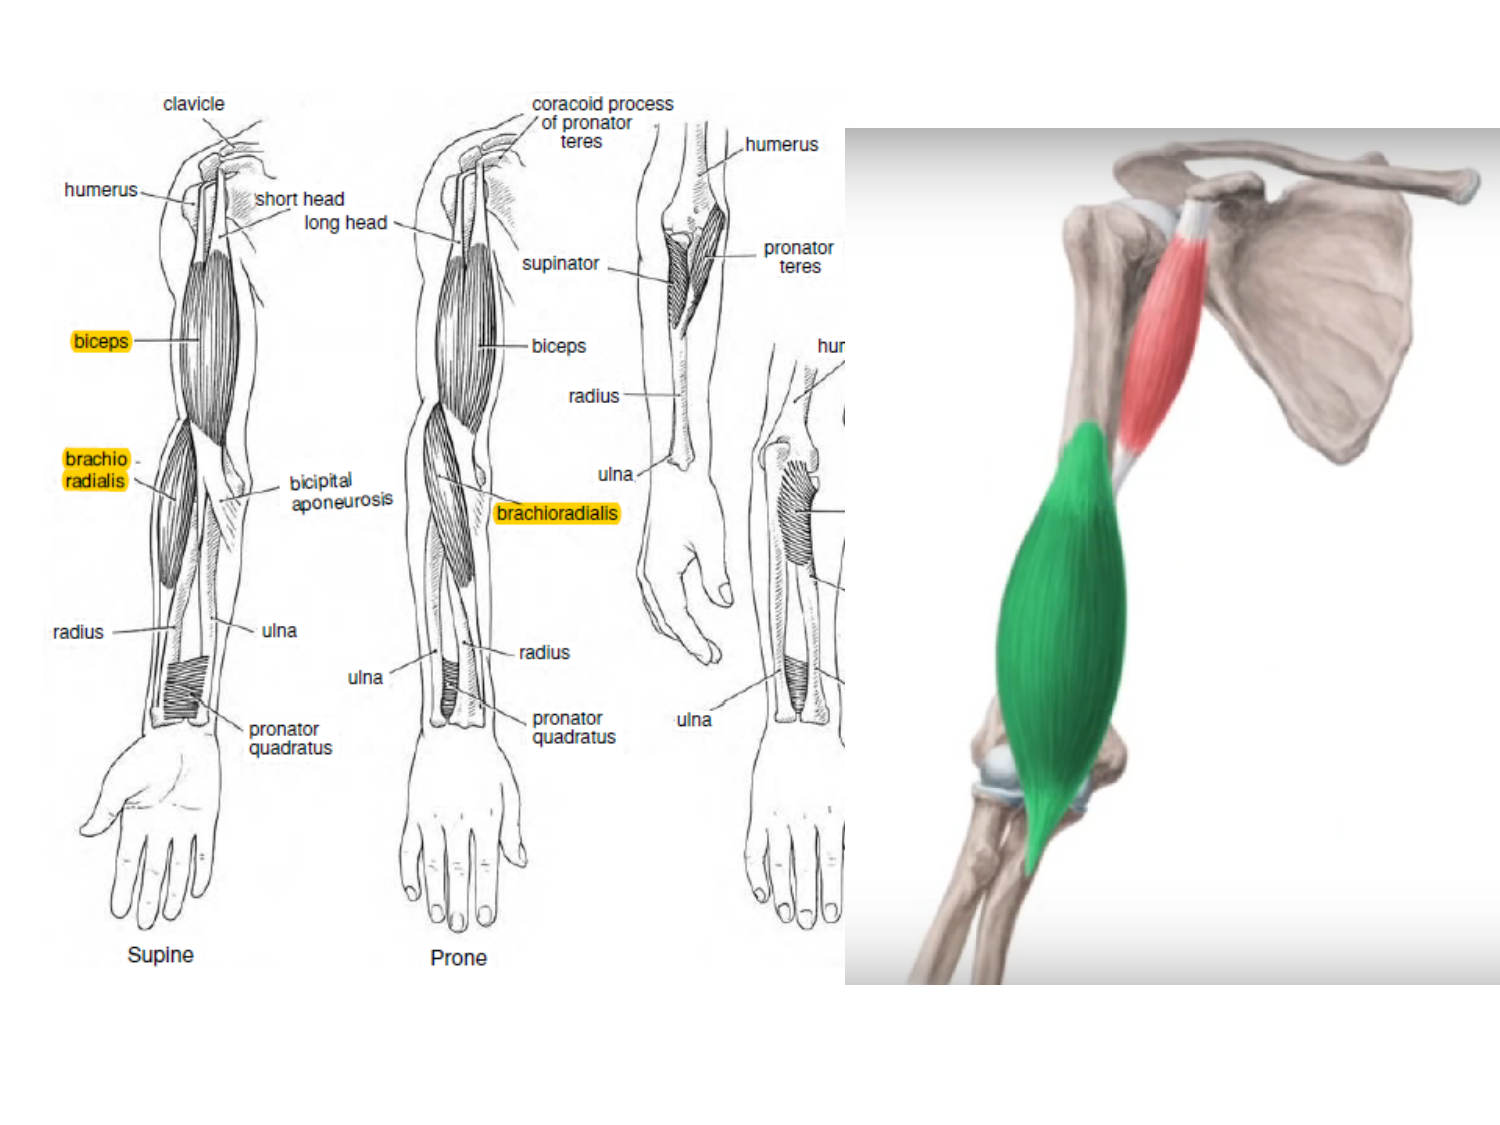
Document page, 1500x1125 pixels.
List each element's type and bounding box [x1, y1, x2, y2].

picture [0, 70, 1500, 985]
